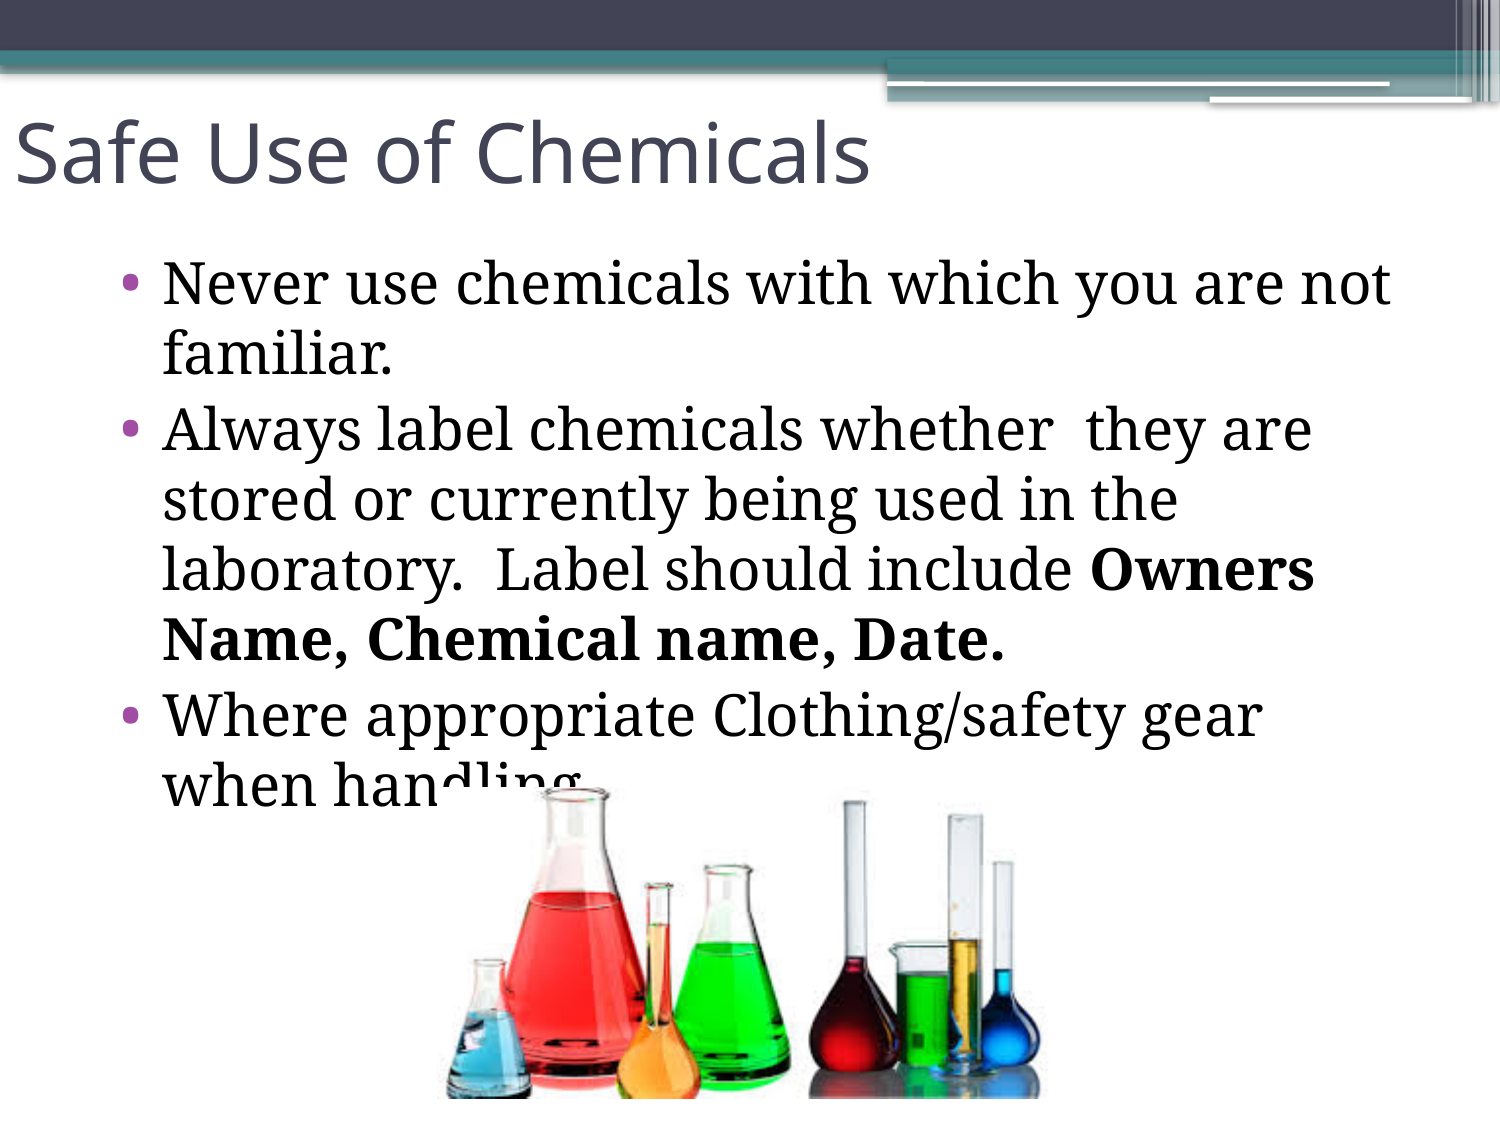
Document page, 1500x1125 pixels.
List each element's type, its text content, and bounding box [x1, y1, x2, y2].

title Safe Use of Chemicals [0, 62, 1350, 238]
list Never use chemicals with which you are not familiar. Always label chemicals whether they are stored or currently being used in the laboratory. Label should include Owners Name, Chemical name, Date. Where appropriate Clothing/safety gear when handling. [87, 238, 1438, 949]
picture [437, 787, 1058, 1099]
